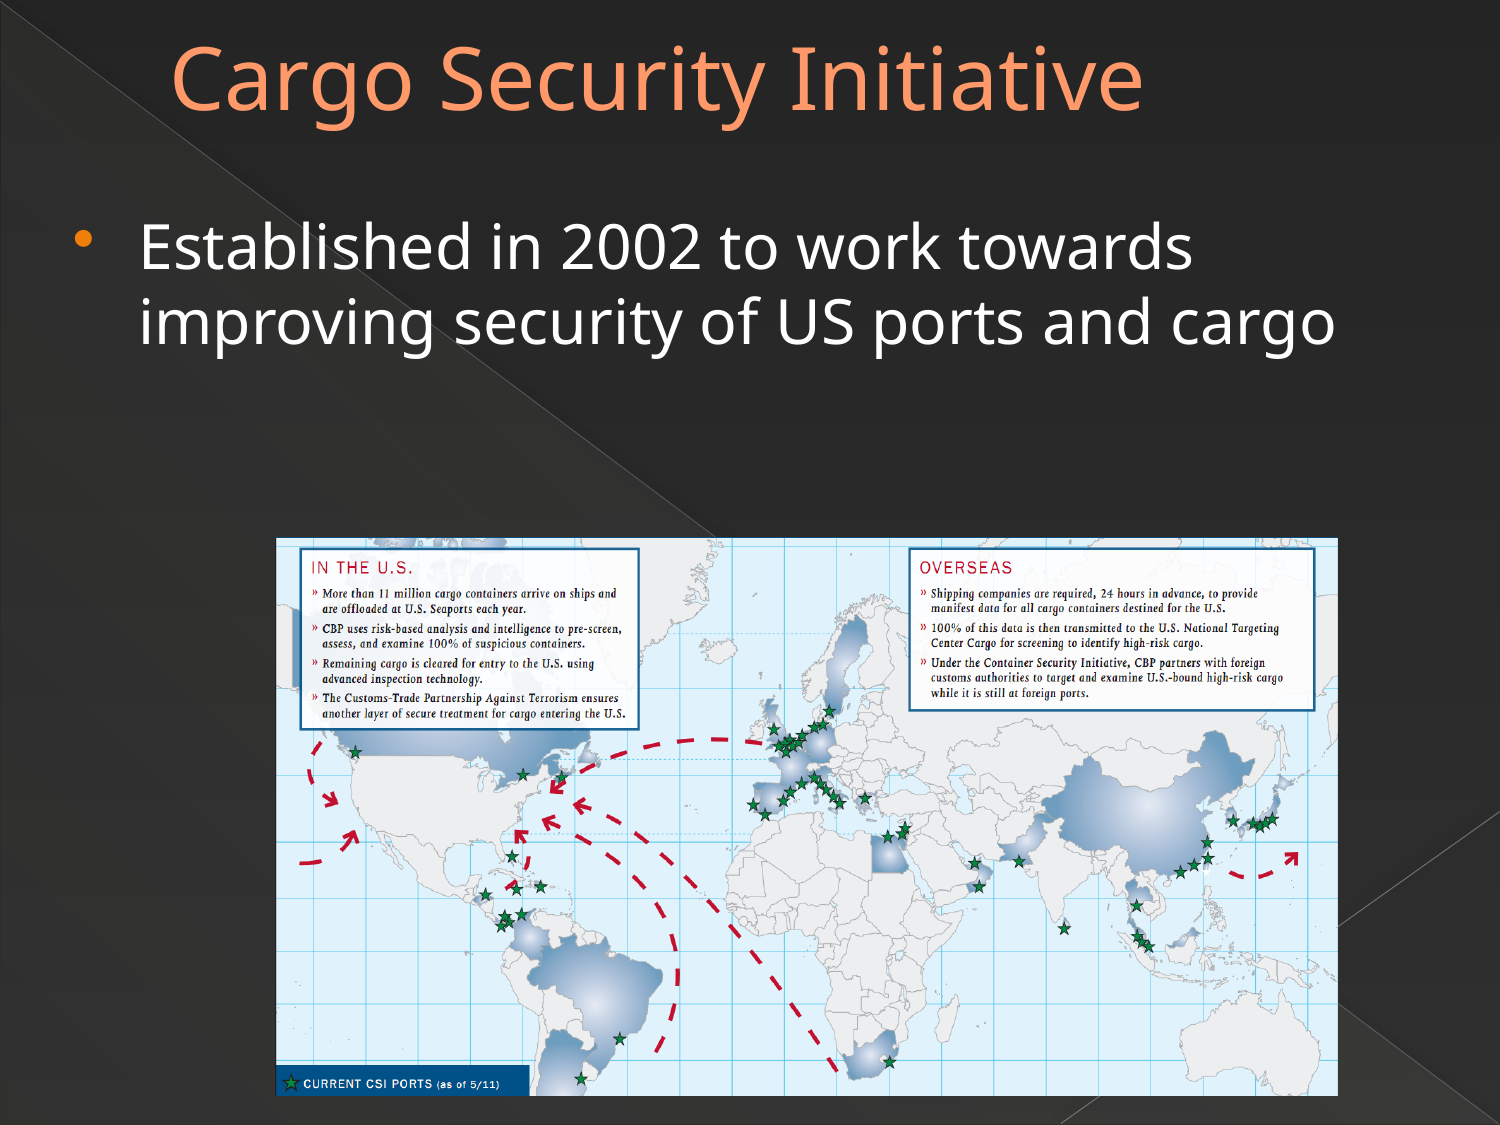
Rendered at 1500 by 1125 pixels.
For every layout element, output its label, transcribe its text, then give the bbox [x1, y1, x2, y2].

title Cargo Security Initiative [75, 0, 1425, 150]
text_box Established in 2002 to work towards improving security of US ports and cargo [49, 200, 1475, 525]
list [274, 537, 1338, 1096]
